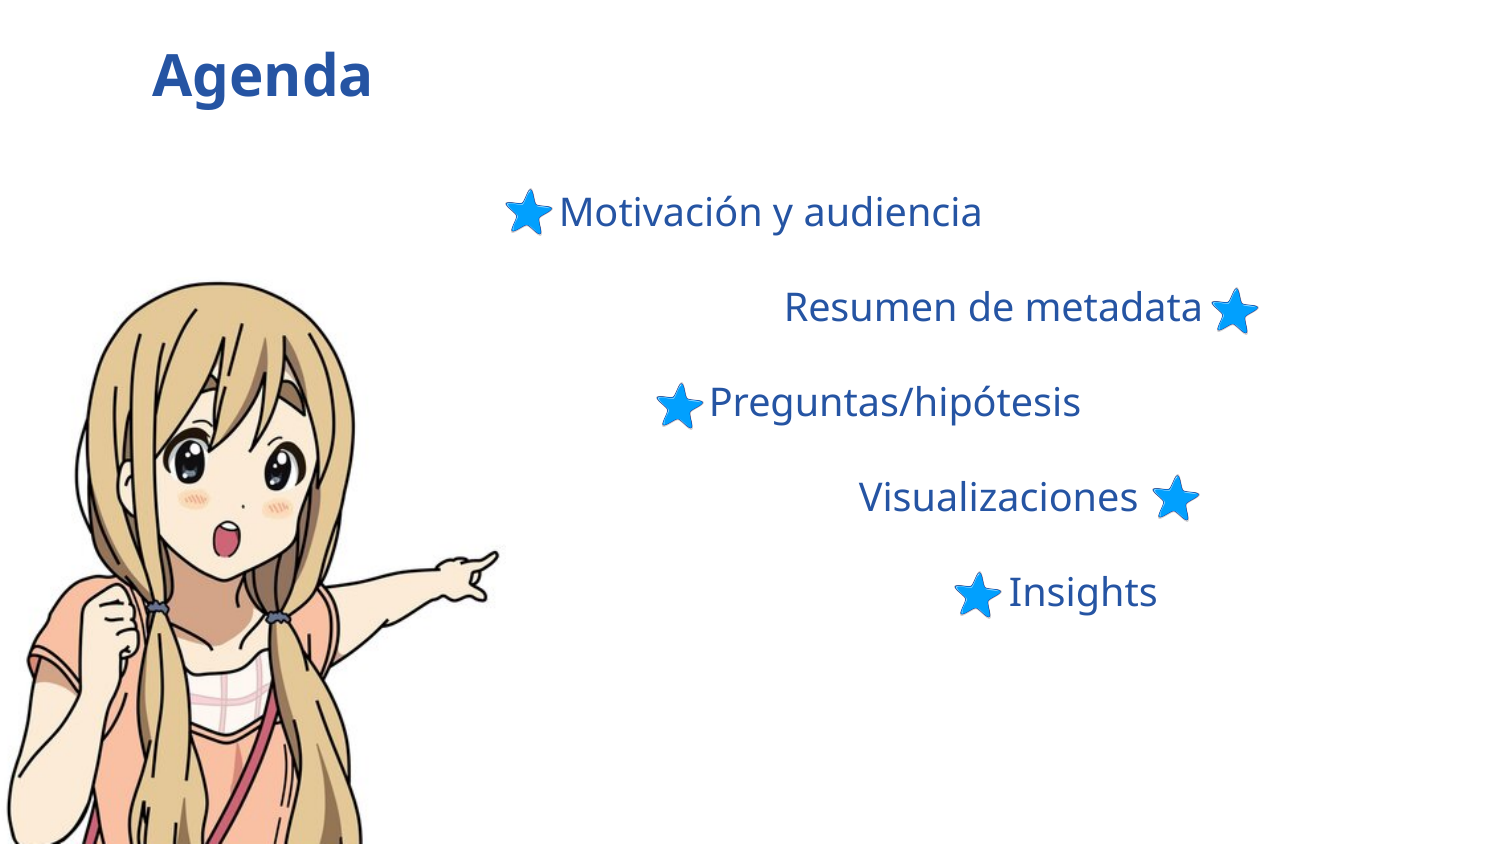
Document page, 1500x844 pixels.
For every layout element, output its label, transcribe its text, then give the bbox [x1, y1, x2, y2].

picture [1152, 474, 1200, 523]
picture [0, 277, 506, 844]
picture [954, 571, 1002, 620]
picture [1211, 286, 1259, 335]
title Agenda [102, 18, 424, 123]
picture [505, 188, 553, 236]
subtitle Motivación y audiencia Resumen de metadata Preguntas/hipótesis Visualizaciones Insights [543, 171, 1500, 813]
picture [656, 382, 704, 430]
